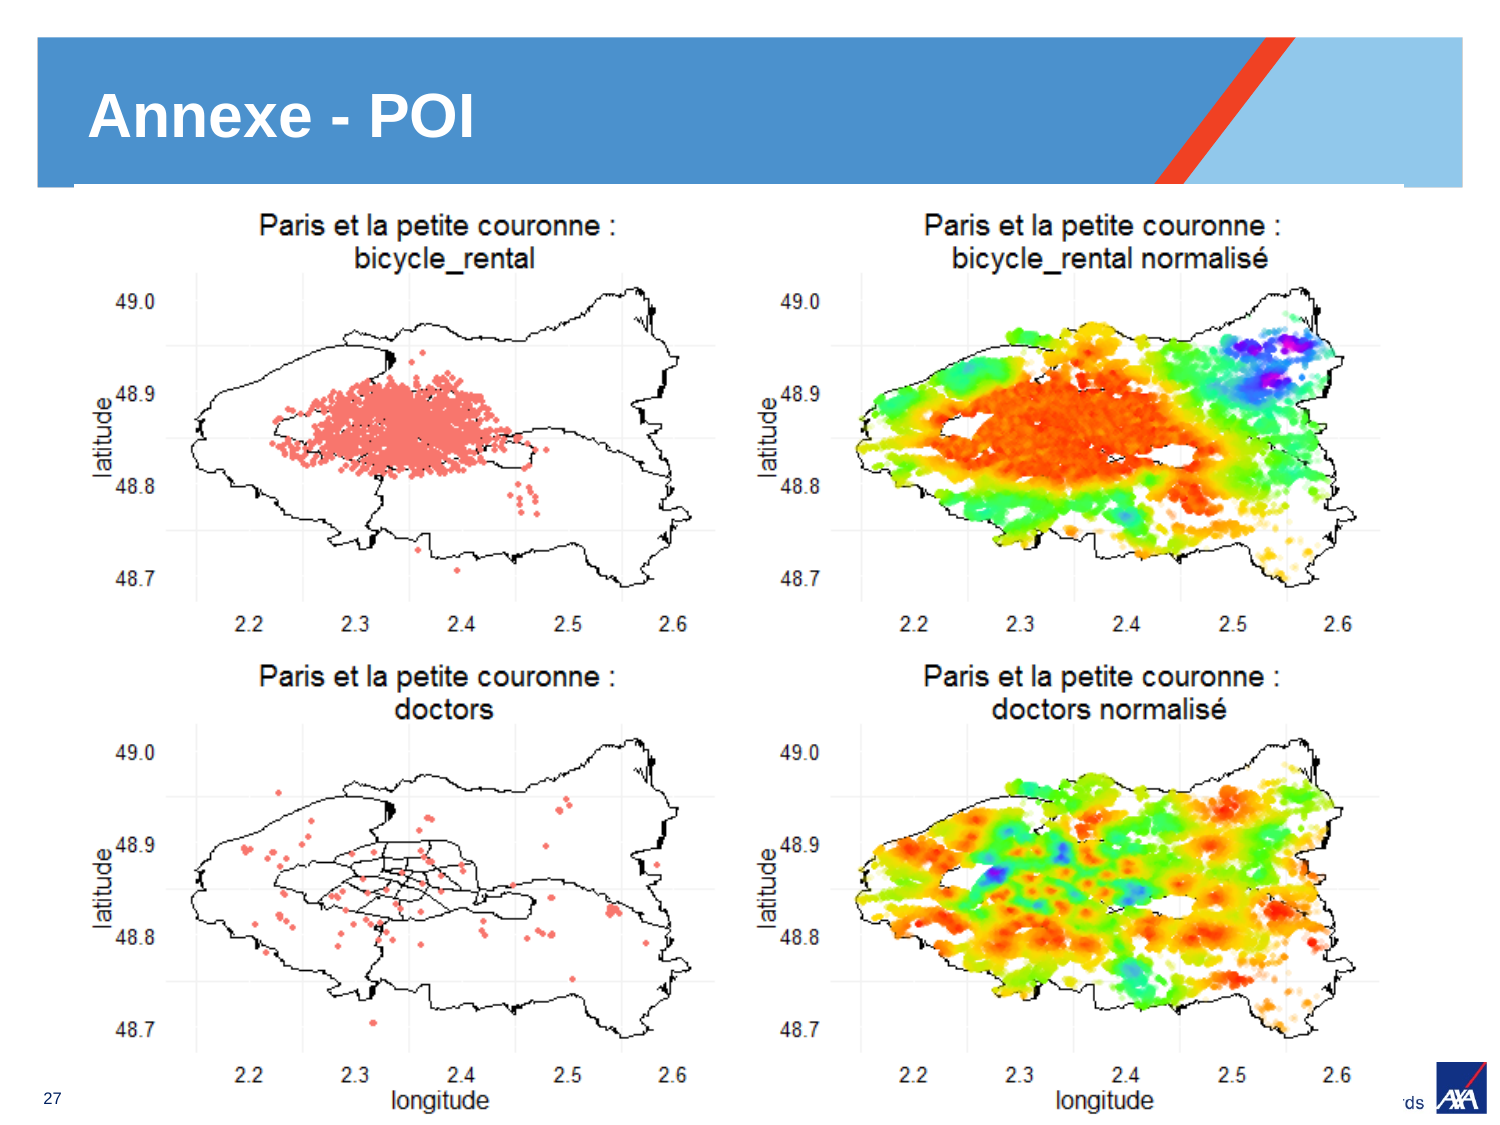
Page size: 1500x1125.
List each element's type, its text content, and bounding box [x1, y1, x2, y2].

picture [73, 184, 1487, 1125]
title Annexe - POI [87, 37, 1226, 182]
slide_number 27 [37, 1080, 68, 1116]
